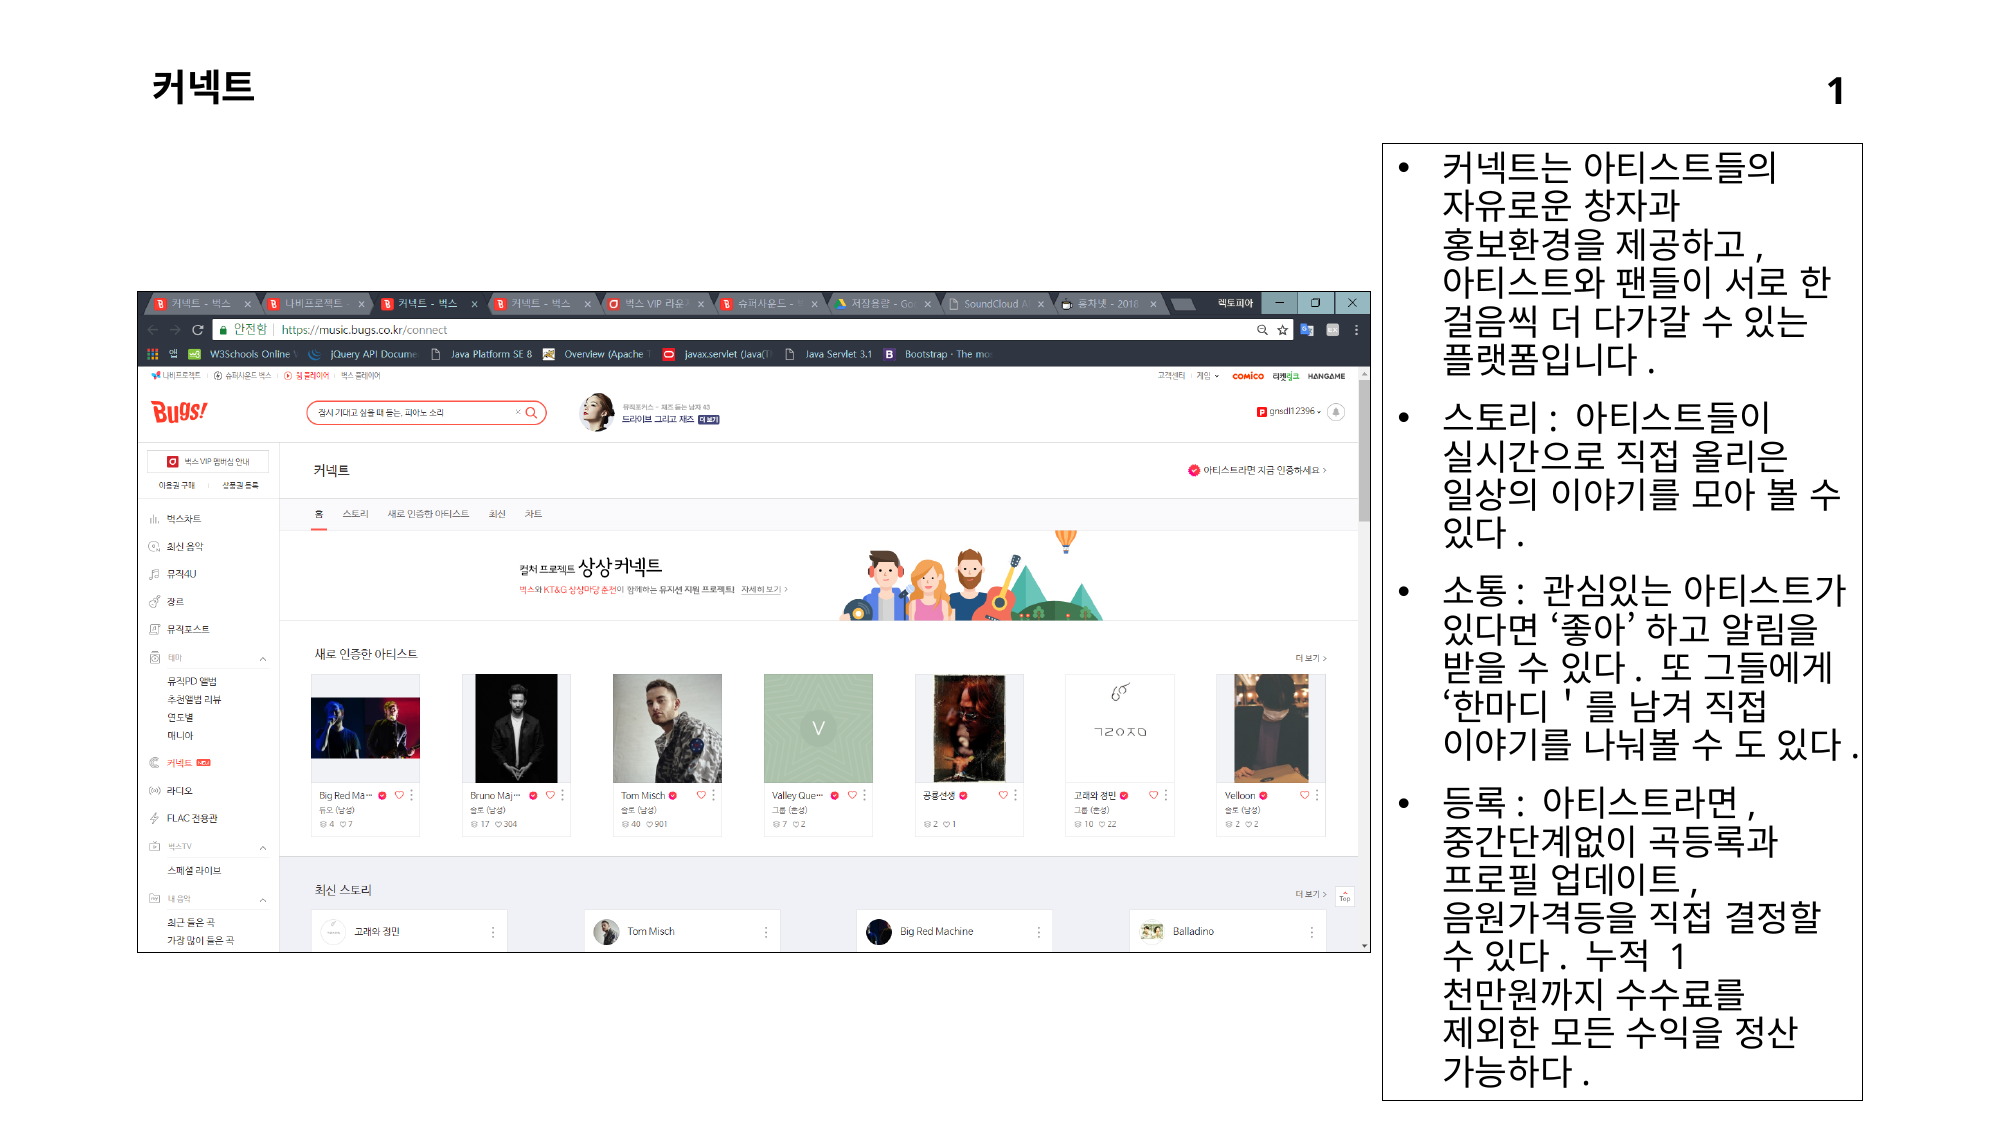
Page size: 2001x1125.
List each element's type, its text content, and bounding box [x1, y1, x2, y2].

list 커넥트는 아티스트들의 자유로운 창자과 홍보환경을 제공하고, 아티스트와 팬들이 서로 한 걸음씩 더 다가갈 수 있는 플랫폼입니다. 스토리: 아티스트들이 실시간으로 직접 올리은 일상의 이야기를 모아 볼 수 있다. 소통: 관심있는 아티스트가 있다면 ‘좋아’ 하고 알림을 받을 수 있다. 또 그들에게 ‘한마디＇를 남겨 직접 이야기를 나눠볼 수 도 있다. 등록: 아티스트라면, 중간단계없이 곡등록과 프로필 업데이트, 음원가격등을 직접 결정할 수 있다. 누적 1천만원까지 수수료를 제외한 모든 수익을 정산 가능하다. [1382, 143, 1863, 1101]
title 커넥트 [137, 59, 999, 120]
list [137, 291, 1371, 953]
list 1 [999, 59, 1863, 120]
